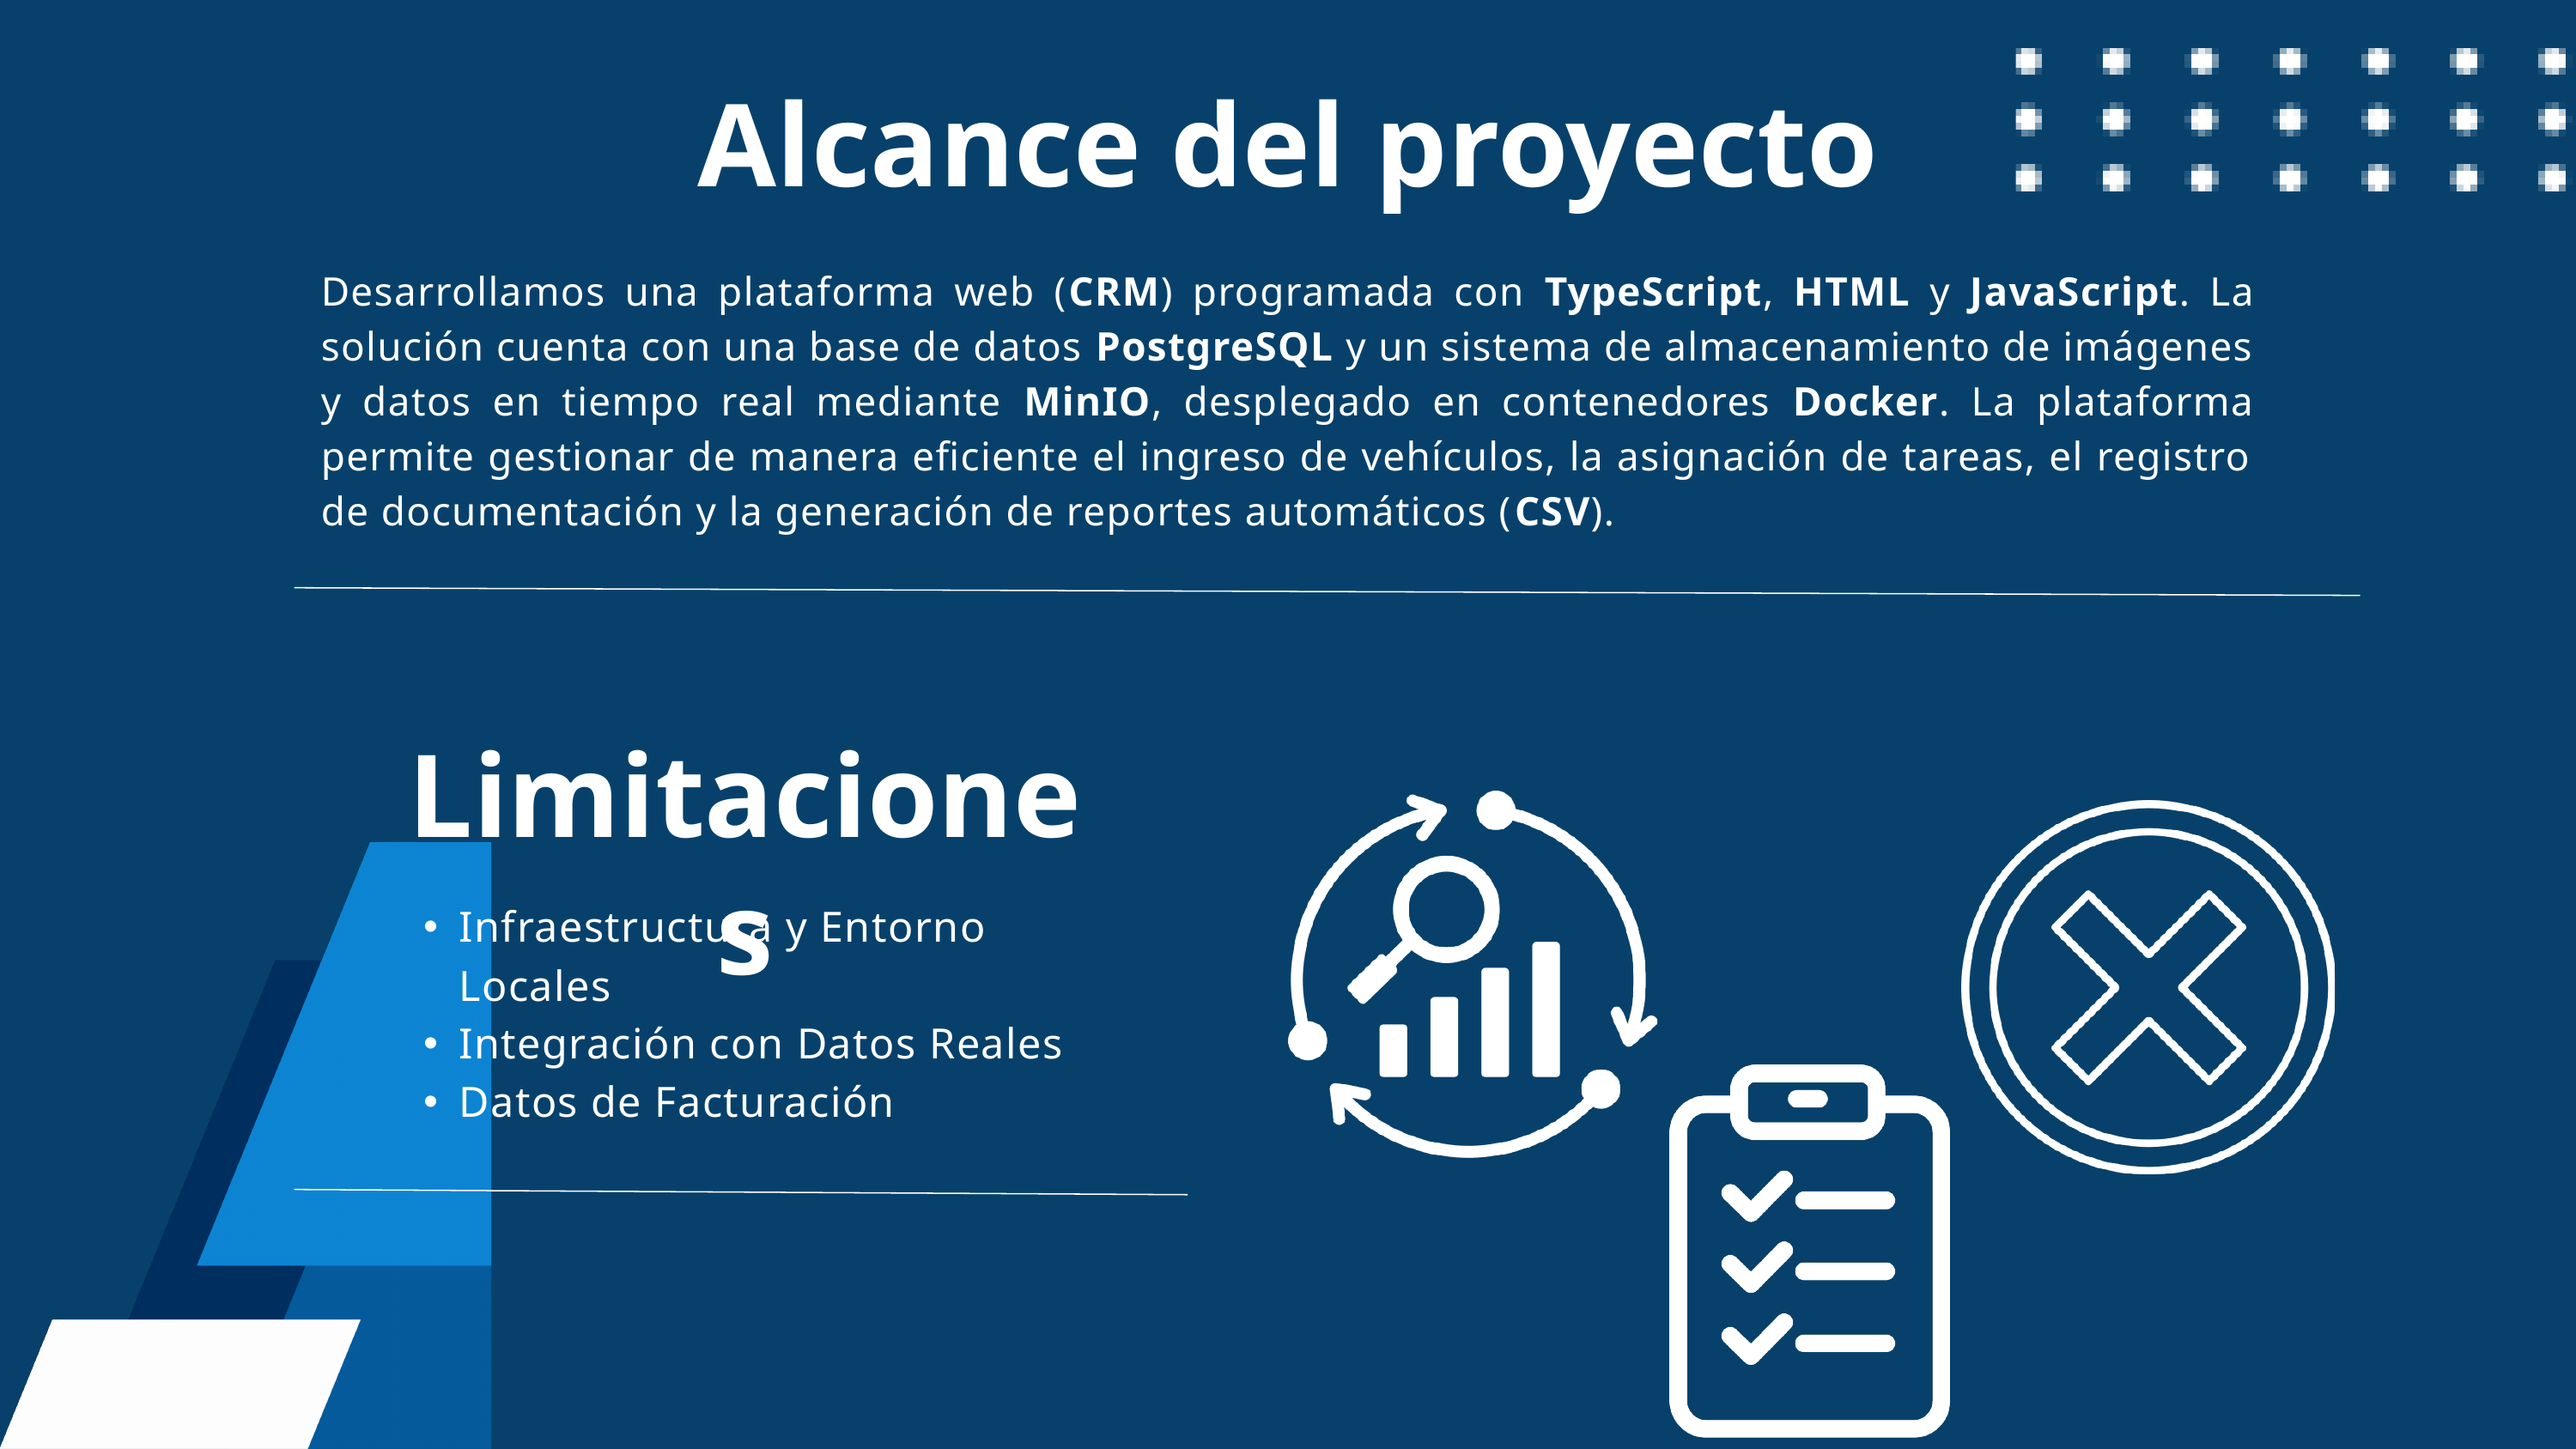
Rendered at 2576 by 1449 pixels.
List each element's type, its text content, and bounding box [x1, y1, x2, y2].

text_box Infraestructura y Entorno Locales Integración con Datos Reales Datos de Facturación [387, 892, 1142, 1126]
text_box Desarrollamos una plataforma web (CRM) programada con TypeScript, HTML y JavaScript. La solución cuenta con una base de datos PostgreSQL y un sistema de almacenamiento de imágenes y datos en tiempo real mediante MinIO, desplegado en contenedores Docker. La plataforma permite gestionar de manera eficiente el ingreso de vehículos, la asignación de tareas, el registro de documentación y la generación de reportes automáticos (CSV). [320, 258, 2256, 534]
text_box [1961, 800, 2336, 1174]
text_box Limitaciones [387, 723, 1103, 892]
text_box [0, 842, 492, 1449]
text_box [1669, 1064, 1950, 1439]
text_box [2015, 48, 2576, 191]
text_box Alcance del proyecto [695, 72, 1881, 210]
text_box [1287, 791, 1658, 1161]
